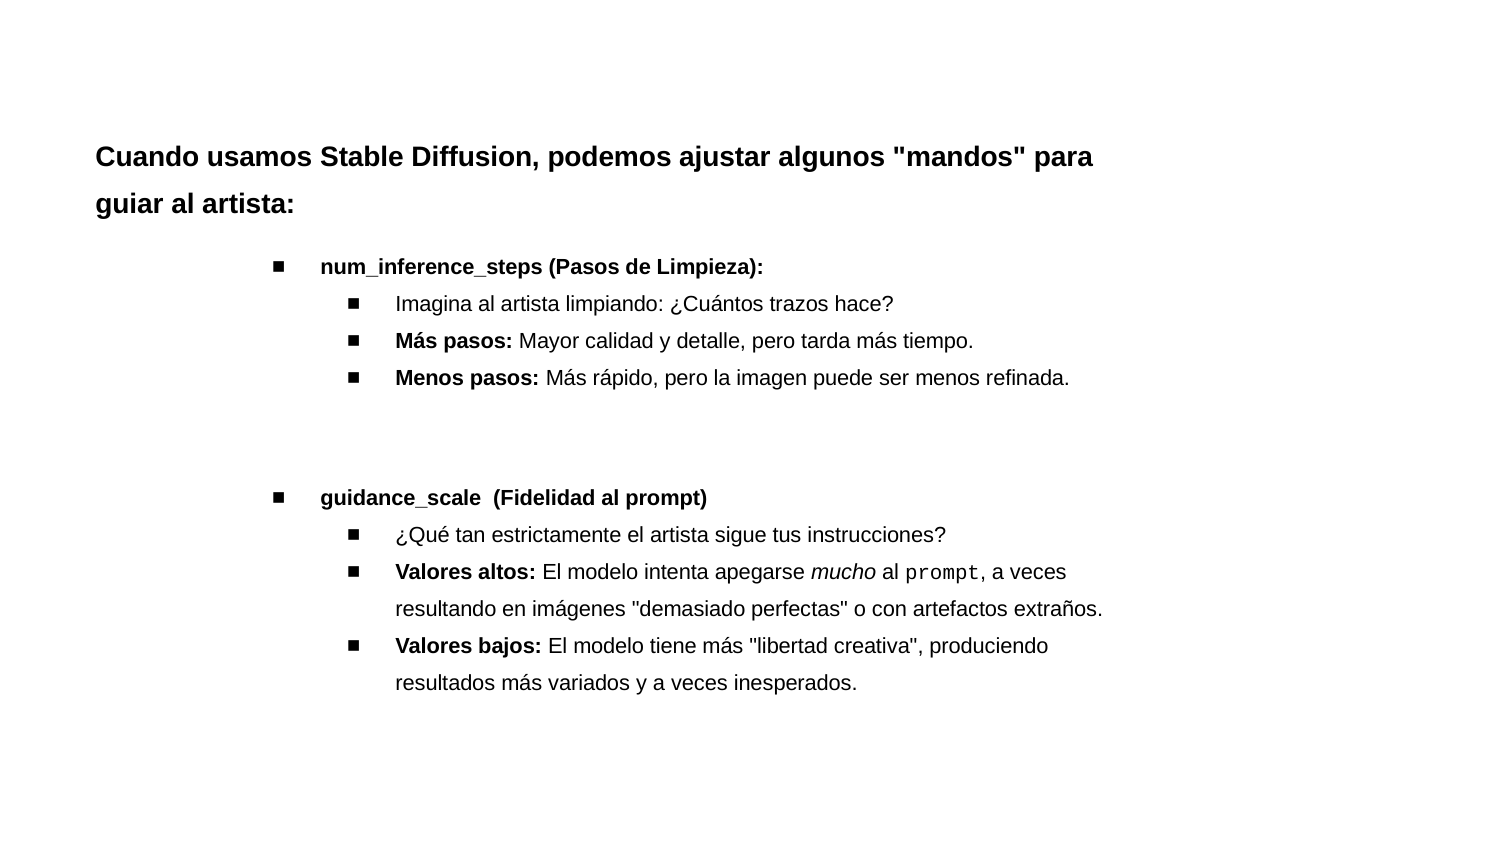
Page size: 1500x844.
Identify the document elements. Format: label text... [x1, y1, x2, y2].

title Cuando usamos Stable Diffusion, podemos ajustar algunos "mandos" para guiar al artista: num_inference_steps (Pasos de Limpieza): Imagina al artista limpiando: ¿Cuántos trazos hace? Más pasos: Mayor calidad y detalle, pero tarda más tiempo. Menos pasos: Más rápido, pero la imagen puede ser menos refinada. guidance_scale (Fidelidad al prompt) ¿Qué tan estrictamente el artista sigue tus instrucciones? Valores altos: El modelo intenta apegarse mucho al prompt, a veces resultando en imágenes "demasiado perfectas" o con artefactos extraños. Valores bajos: El modelo tiene más "libertad creativa", produciendo resultados más variados y a veces inesperados. [80, 73, 1125, 745]
